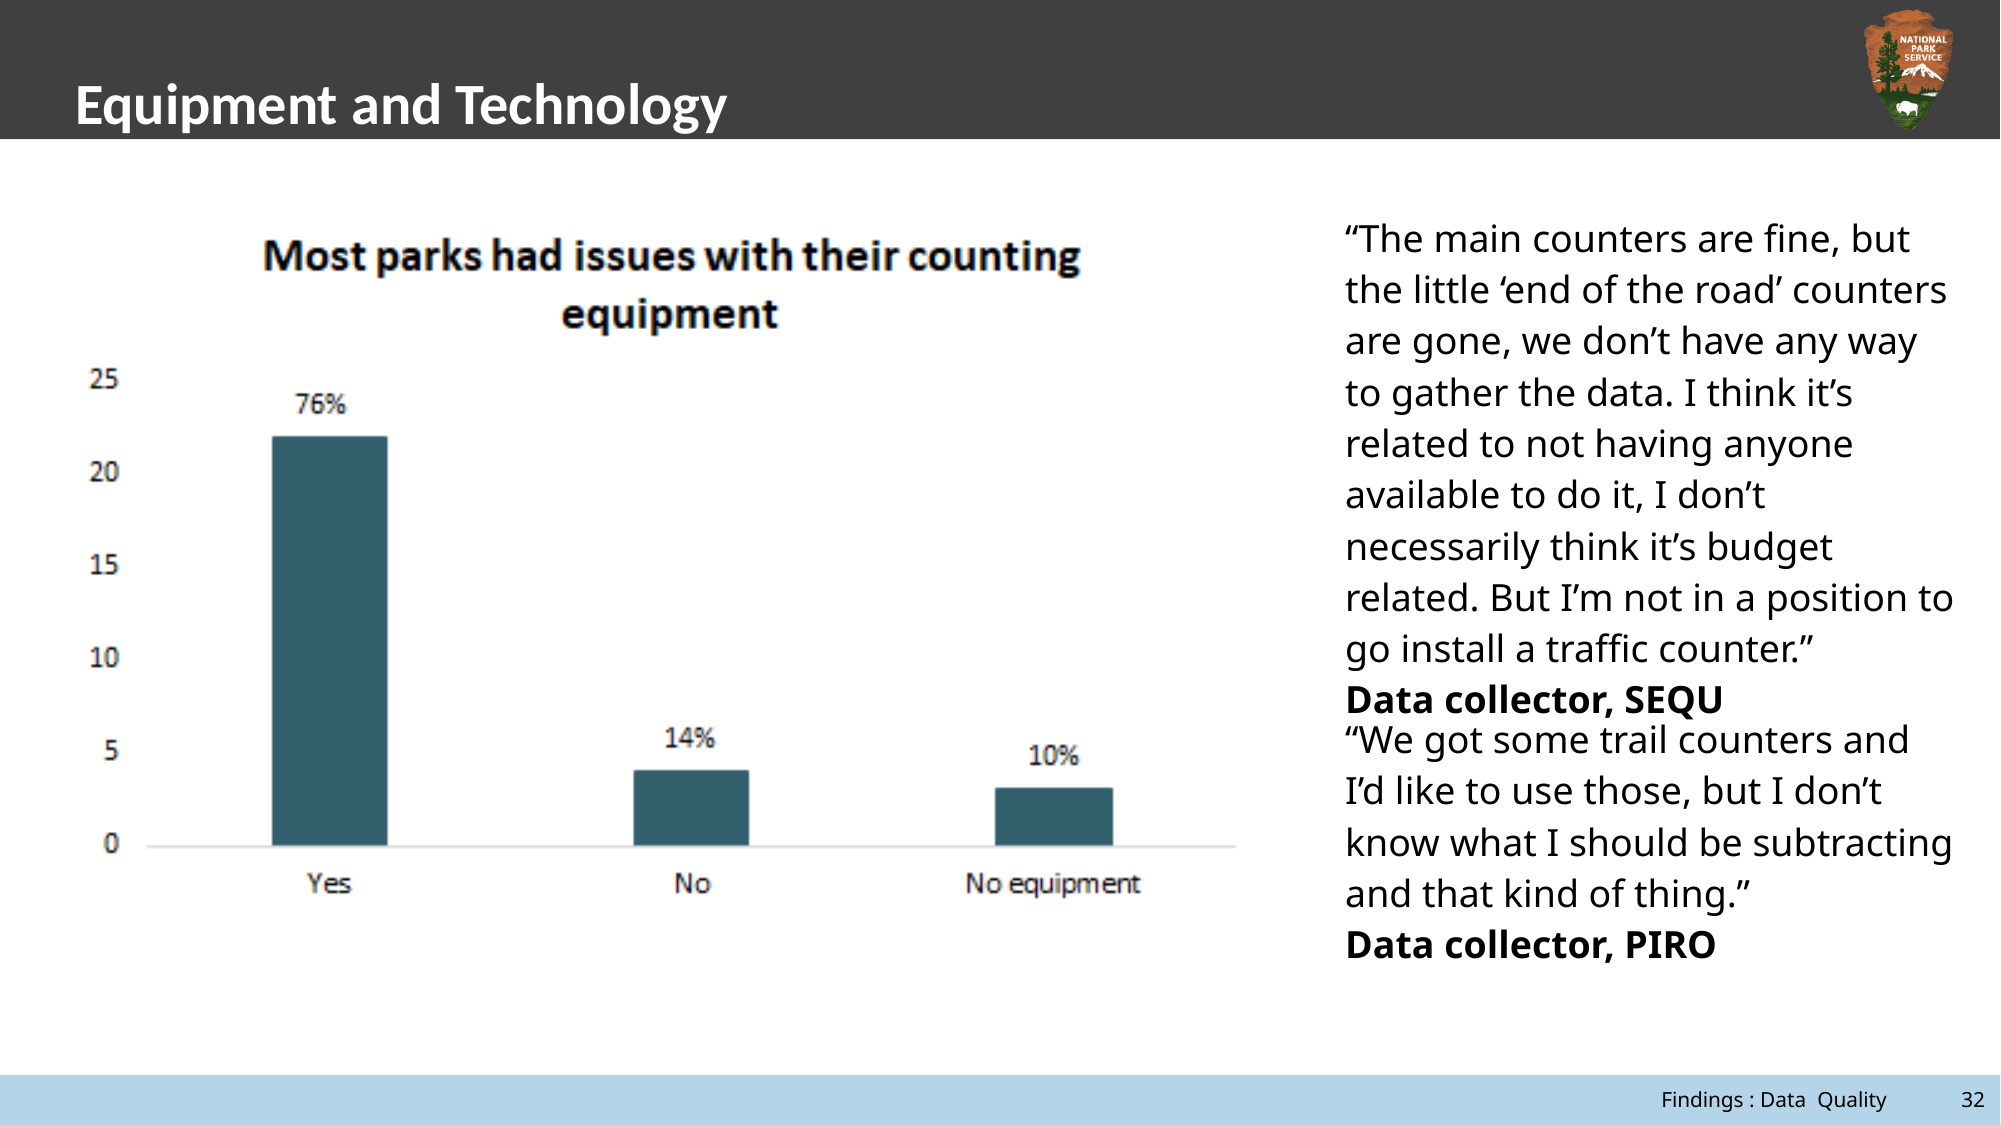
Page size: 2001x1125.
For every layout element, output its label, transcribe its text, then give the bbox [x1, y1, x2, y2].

text_box “The main counters are fine, but the little ‘end of the road’ counters are gone, we don’t have any way to gather the data. I think it’s related to not having anyone available to do it, I don’t necessarily think it’s budget related. But I’m not in a position to go install a traffic counter.” Data collector, SEQU [1330, 201, 1974, 702]
picture [1864, 9, 1953, 131]
text_box “We got some trail counters and I’d like to use those, but I don’t know what I should be subtracting and that kind of thing.” Data collector, PIRO [1330, 702, 1974, 974]
slide_number Findings : Data Quality 32 [1533, 1079, 2000, 1122]
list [67, 201, 1272, 924]
title Equipment and Technology [75, 3, 1806, 137]
